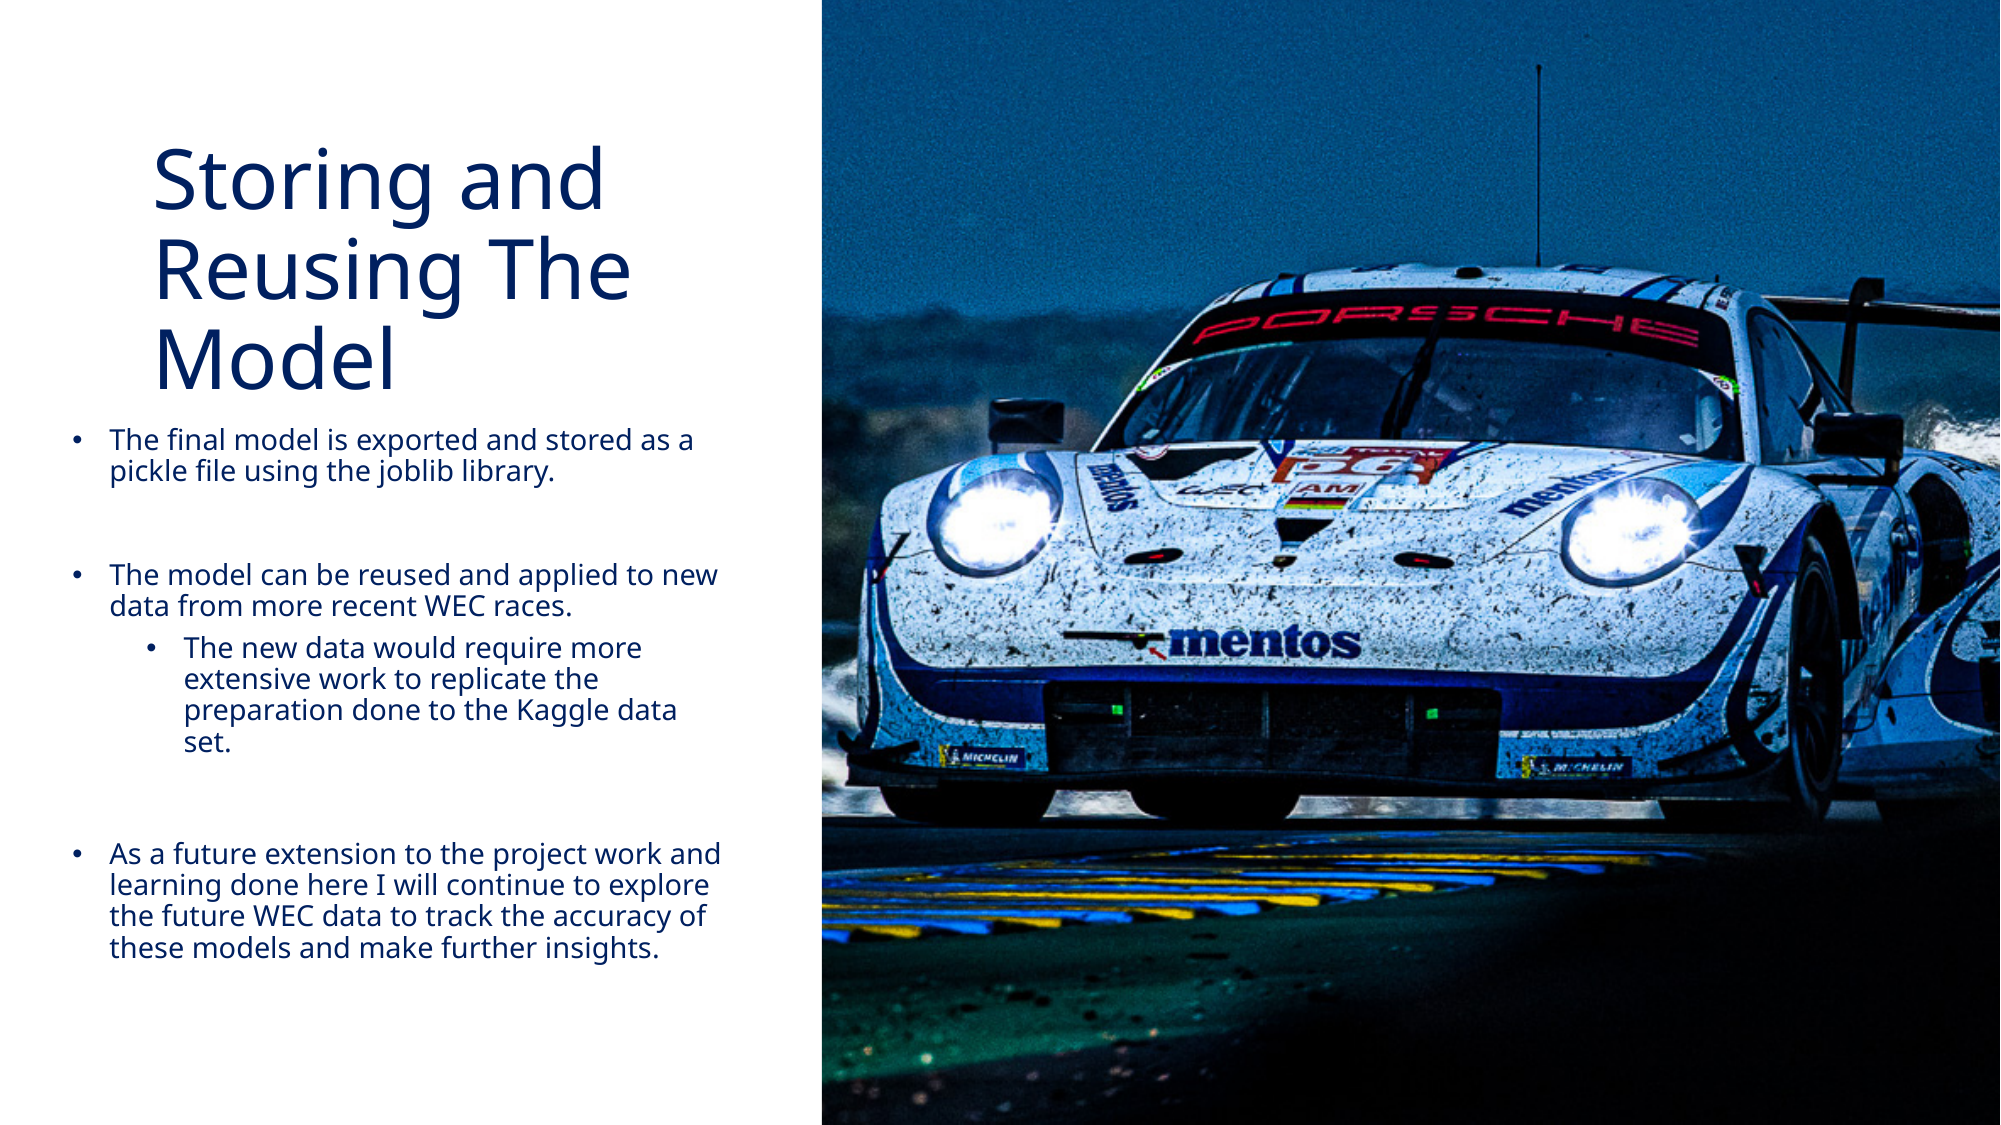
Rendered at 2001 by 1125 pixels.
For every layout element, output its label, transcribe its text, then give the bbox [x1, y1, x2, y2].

text_box [0, 0, 821, 1125]
title Storing and Reusing The Model [137, 90, 762, 456]
picture [1931, 379, 1936, 388]
picture [821, 0, 2000, 1125]
list The final model is exported and stored as a pickle file using the joblib library. The model can be reused and applied to new data from more recent WEC races. The new data would require more extensive work to replicate the preparation done to the Kaggle data set. As a future extension to the project work and learning done here I will continue to explore the future WEC data to track the accuracy of these models and make further insights. [57, 418, 742, 1002]
picture [1993, 361, 2000, 368]
